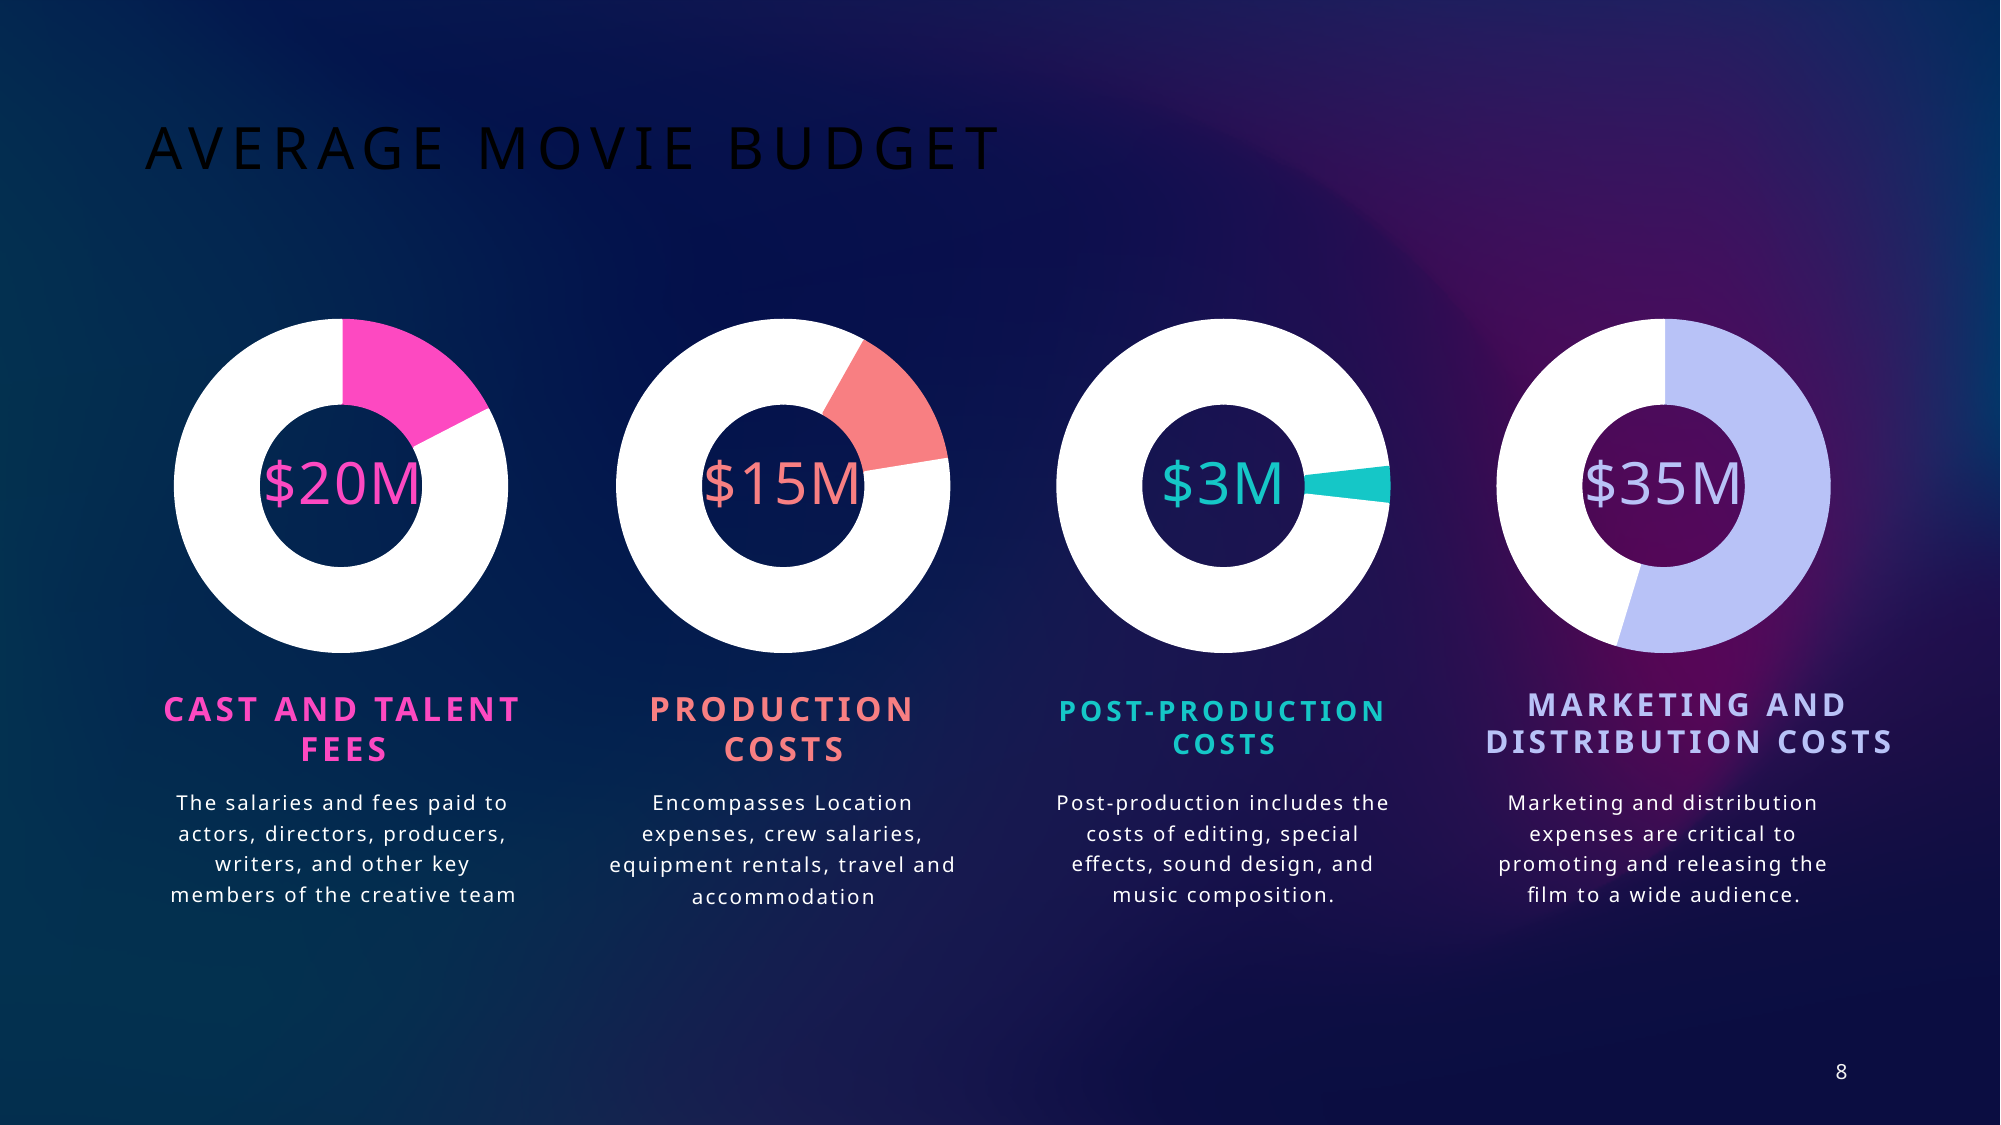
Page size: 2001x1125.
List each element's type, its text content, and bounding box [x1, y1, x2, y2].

list Production Costs [587, 674, 979, 776]
list Post-production includes the costs of editing, special effects, sound design, and music composition. [1028, 776, 1419, 918]
list Marketing and distribution expenses are critical to promoting and releasing the film to a wide audience. [1468, 776, 1860, 918]
slide_number 8 [1412, 1042, 1863, 1103]
title AVERAGE MOVIE BUDGET [130, 117, 1225, 178]
list Marketing and Distribution Costs [1468, 667, 1909, 768]
list The salaries and fees paid to actors, directors, producers, writers, and other key members of the creative team [147, 776, 539, 918]
list Cast and Talent Fees [147, 674, 539, 776]
list Post-Production Costs [1028, 667, 1419, 768]
chart [82, 313, 1923, 659]
list Encompasses Location expenses, crew salaries, equipment rentals, travel and accommodation [587, 776, 979, 918]
